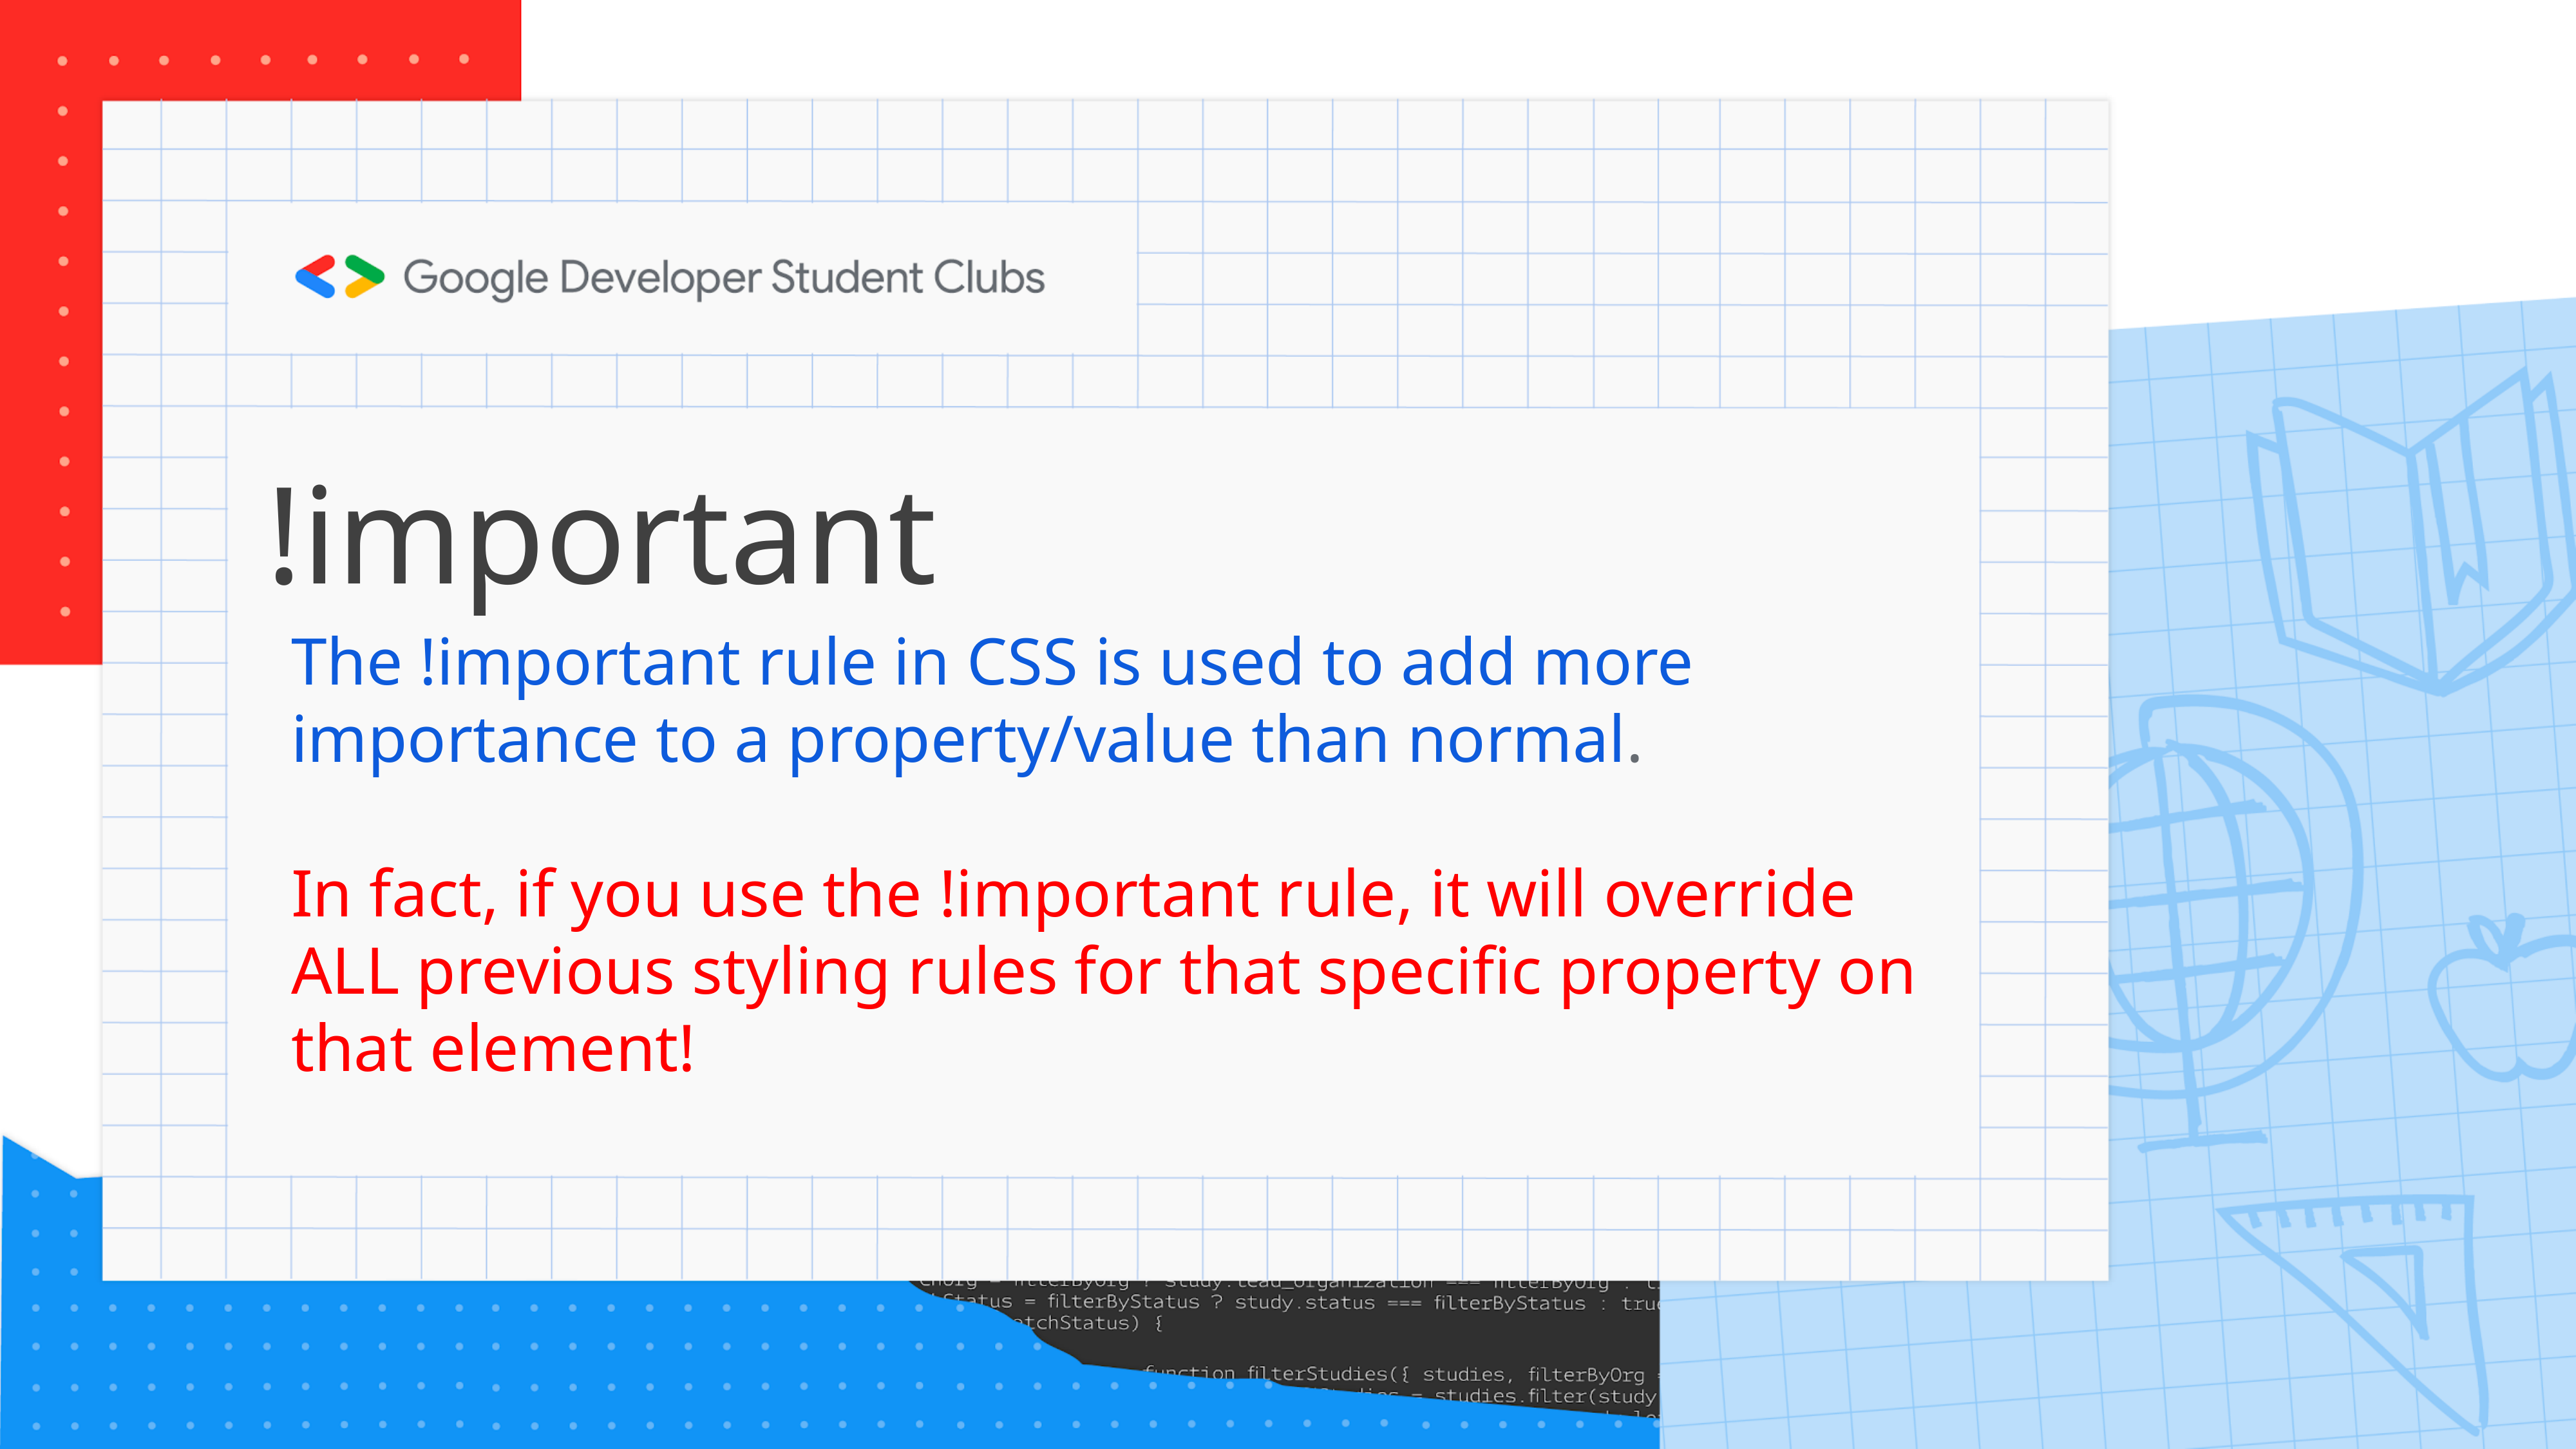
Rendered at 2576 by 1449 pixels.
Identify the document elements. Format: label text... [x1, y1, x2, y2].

subtitle The !important rule in CSS is used to add more importance to a property/value than normal. In fact, if you use the !important rule, it will override ALL previous styling rules for that specific property on that element! [281, 611, 1927, 1449]
title !important [240, 424, 1753, 718]
picture [0, 0, 2576, 1449]
